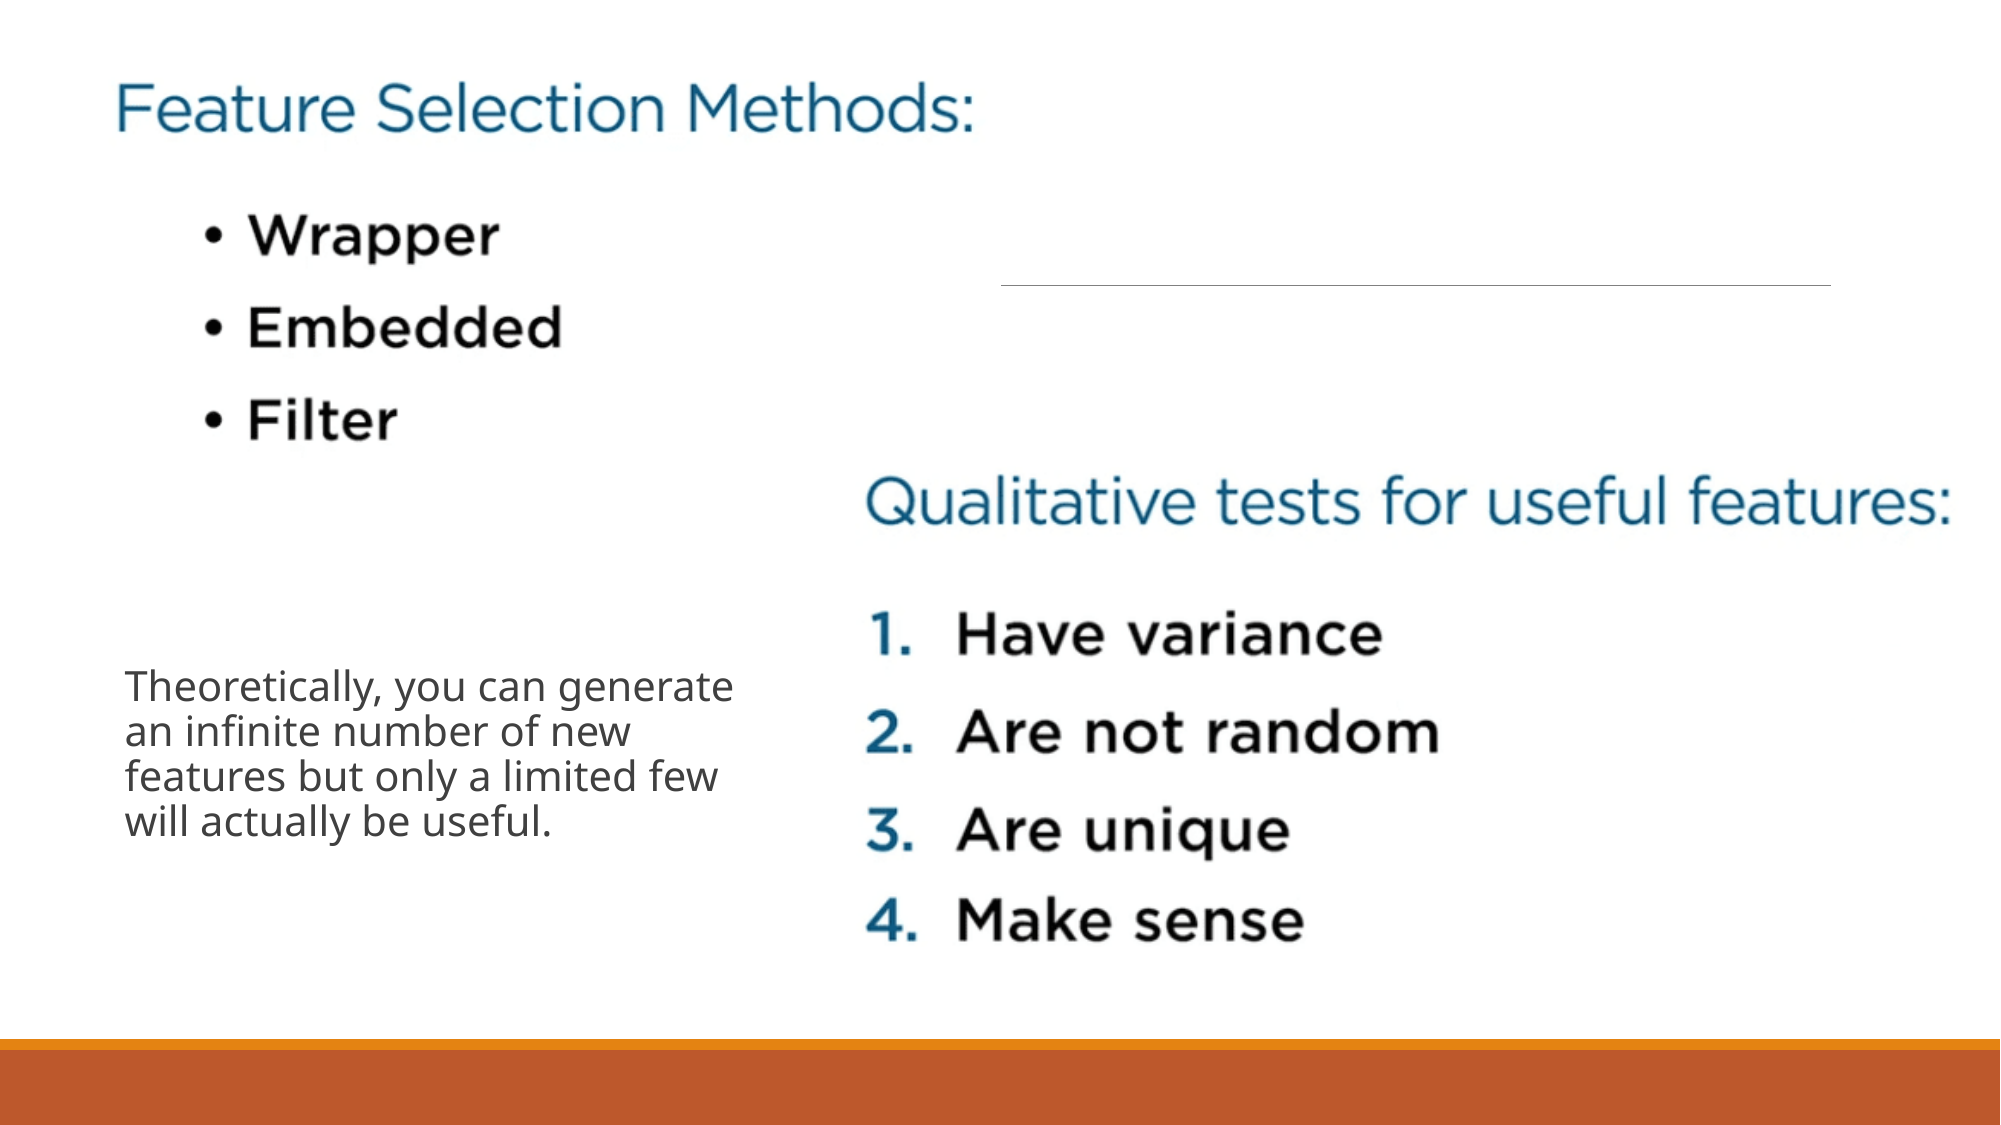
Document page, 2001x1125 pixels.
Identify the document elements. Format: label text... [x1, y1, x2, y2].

list Theoretically, you can generate an infinite number of new features but only a limited few will actually be useful. [109, 658, 735, 891]
picture [91, 62, 1960, 960]
